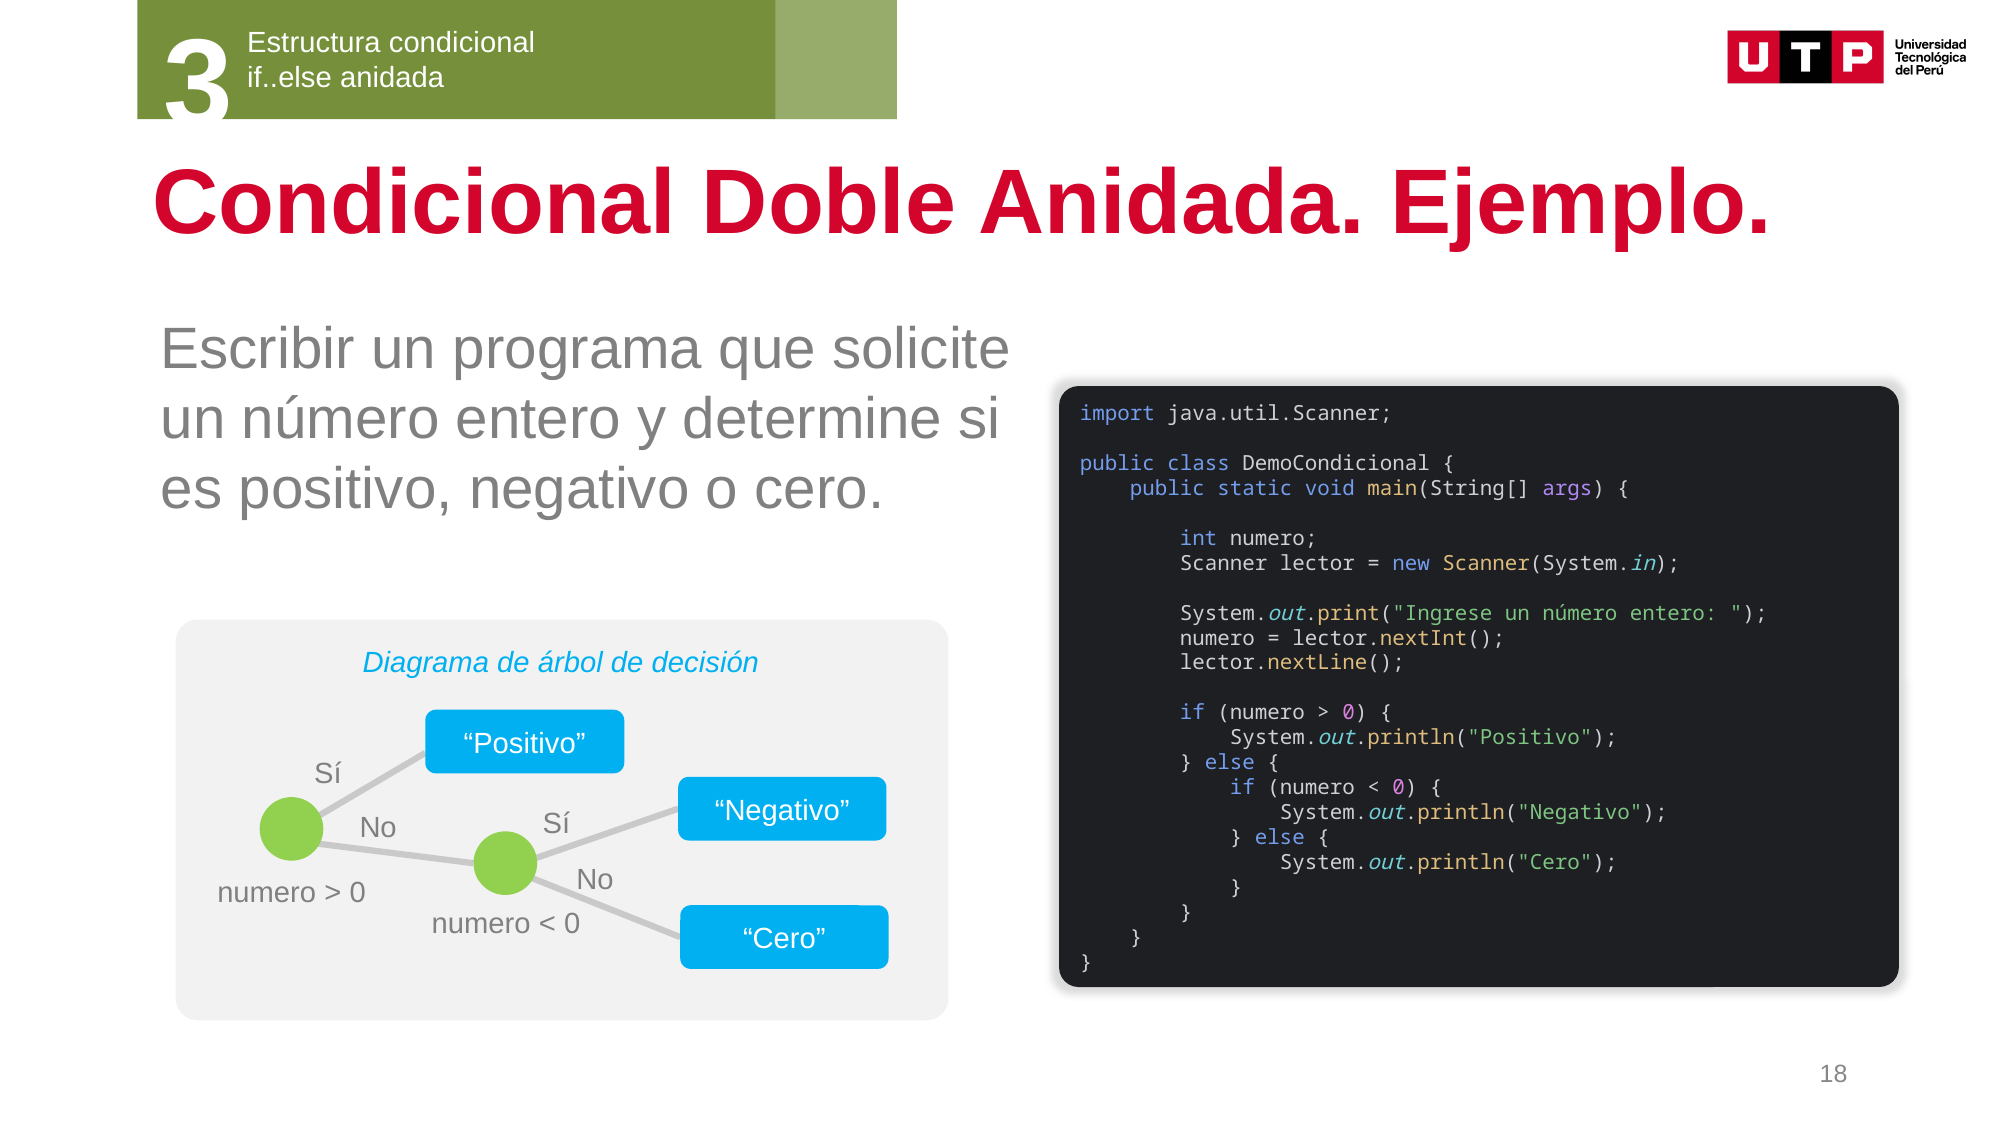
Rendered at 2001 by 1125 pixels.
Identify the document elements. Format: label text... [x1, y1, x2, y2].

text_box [175, 619, 949, 1021]
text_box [137, 0, 898, 161]
text_box import java.util.Scanner; public class DemoCondicional { public static void main(String[] args) { int numero; Scanner lector = new Scanner(System.in); System.out.print("Ingrese un número entero: "); numero = lector.nextInt(); lector.nextLine(); if (numero > 0) { System.out.println("Positivo"); } else { if (numero < 0) { System.out.println("Negativo"); } else { System.out.println("Cero"); } } } } [1059, 386, 1899, 988]
title Condicional Doble Anidada. Ejemplo. [137, 139, 1863, 269]
slide_number 18 [1412, 1042, 1863, 1103]
picture [1716, 22, 1973, 89]
list Escribir un programa que solicite un número entero y determine si es positivo, negativo o cero. [137, 302, 1028, 1021]
